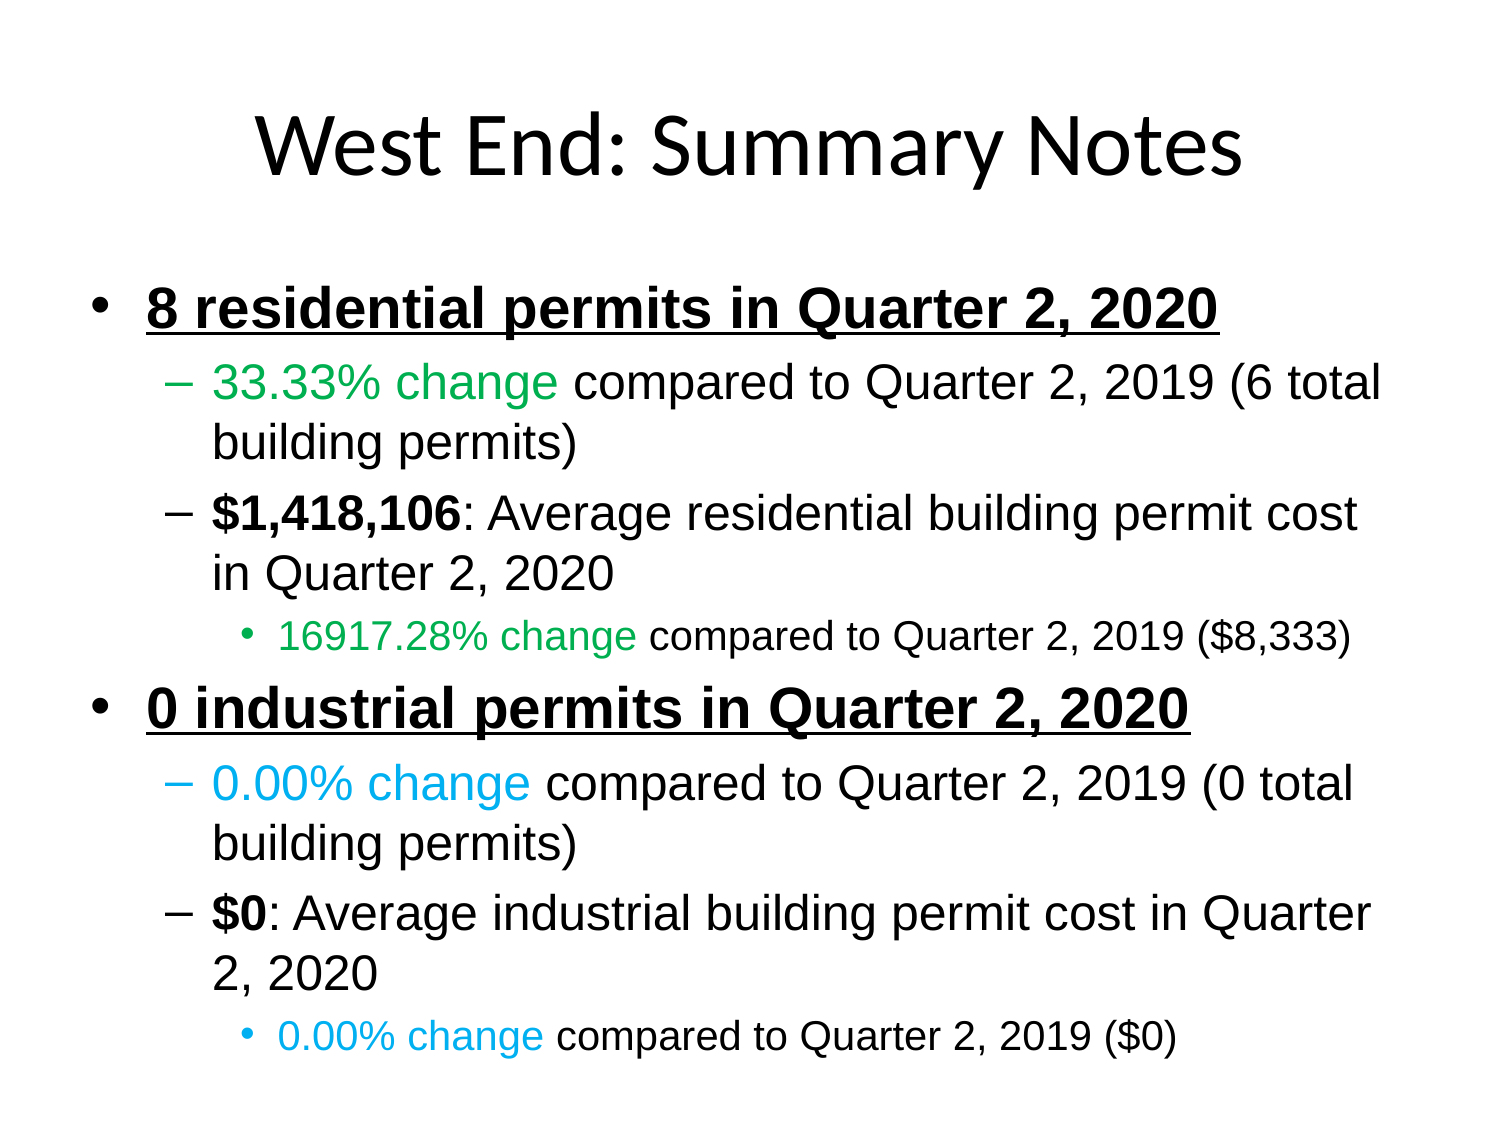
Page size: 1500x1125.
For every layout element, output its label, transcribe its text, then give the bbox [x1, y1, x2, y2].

list 8 residential permits in Quarter 2, 2020 33.33% change compared to Quarter 2, 2019 (6 total building permits) $1,418,106: Average residential building permit cost in Quarter 2, 2020 16917.28% change compared to Quarter 2, 2019 ($8,333) 0 industrial permits in Quarter 2, 2020 0.00% change compared to Quarter 2, 2019 (0 total building permits) $0: Average industrial building permit cost in Quarter 2, 2020 0.00% change compared to Quarter 2, 2019 ($0) [75, 262, 1425, 1005]
title West End: Summary Notes [75, 45, 1425, 233]
